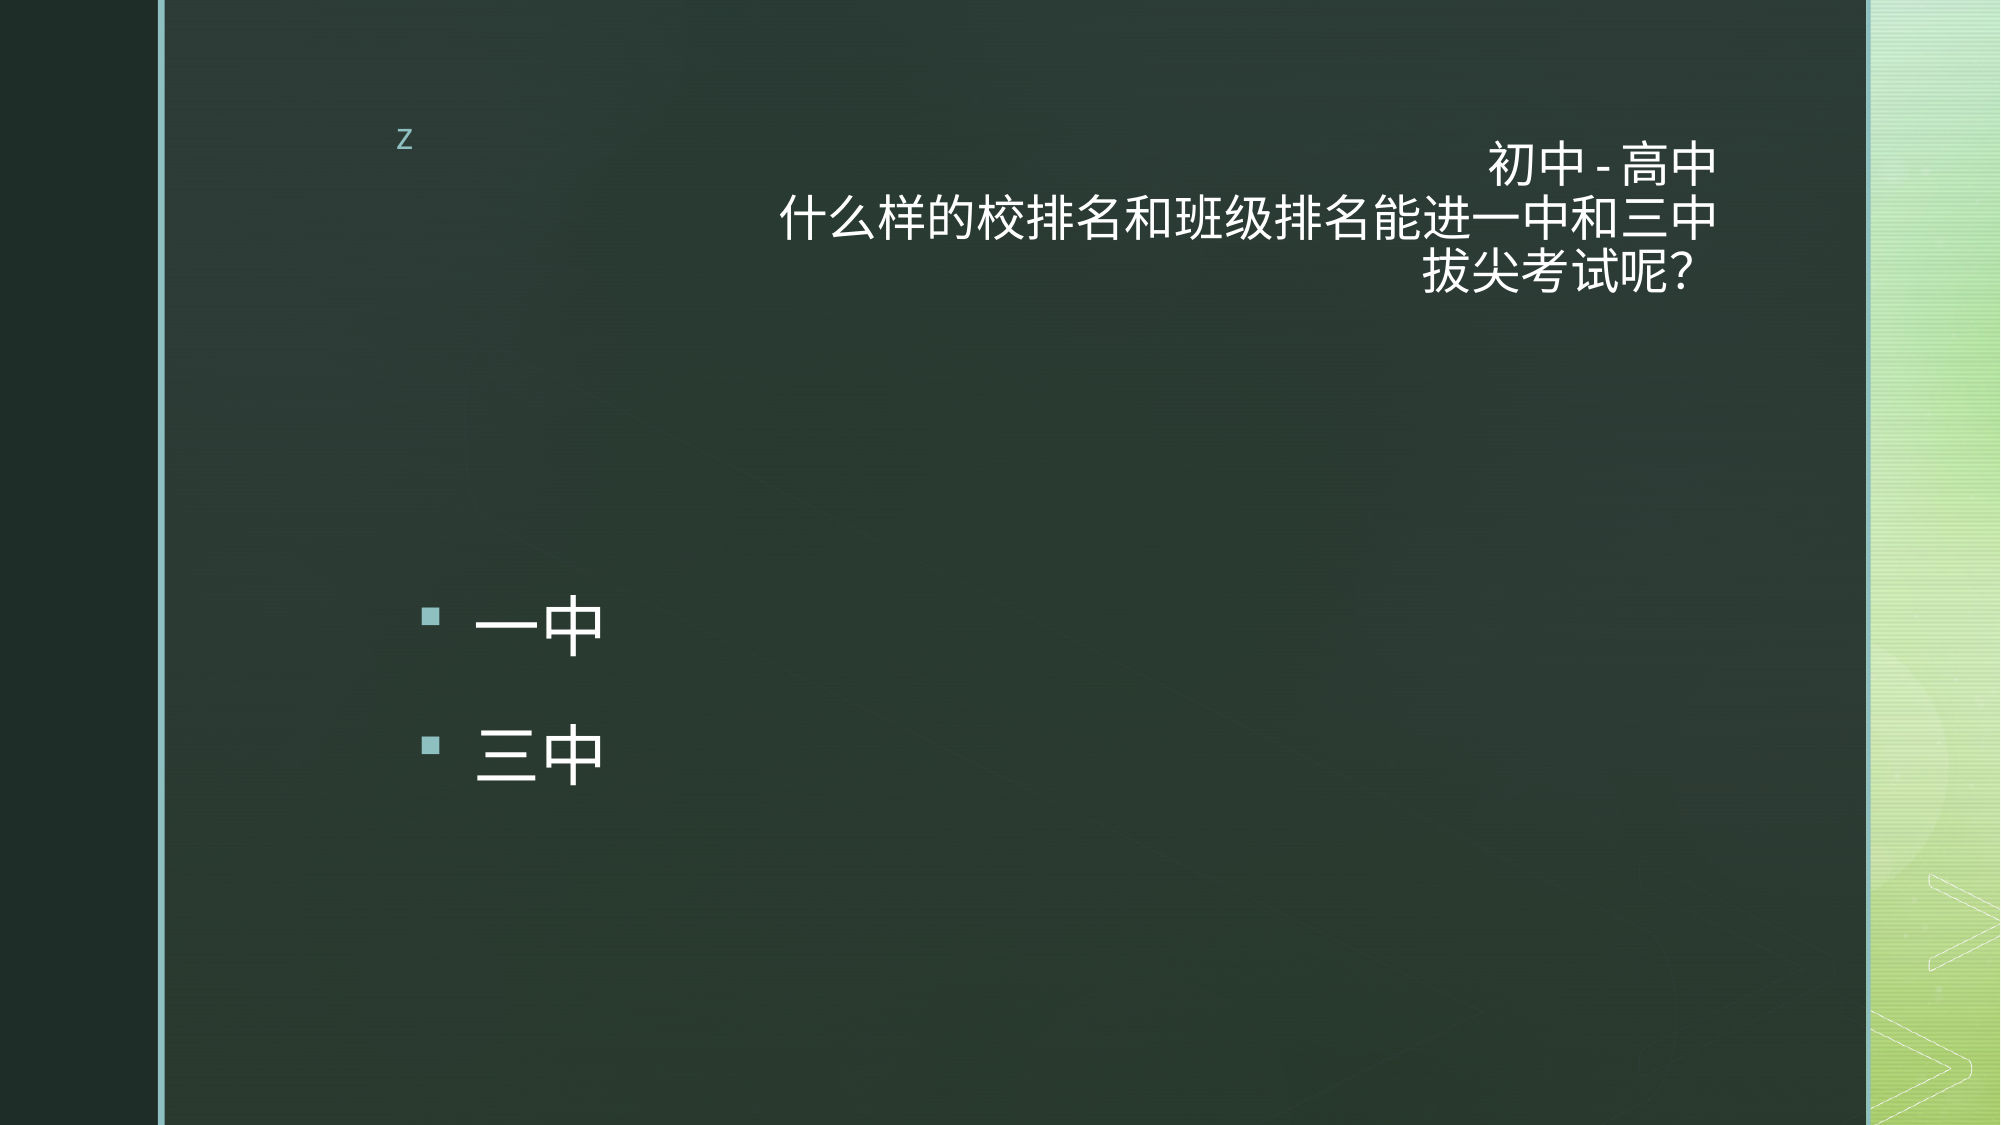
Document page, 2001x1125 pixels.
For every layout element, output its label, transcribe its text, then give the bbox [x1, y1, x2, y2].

title 初中-高中 什么样的校排名和班级排名能进一中和三中 拔尖考试呢？ [428, 132, 1734, 310]
picture [1871, 0, 2001, 1125]
list 一中 三中 [401, 353, 1681, 1009]
